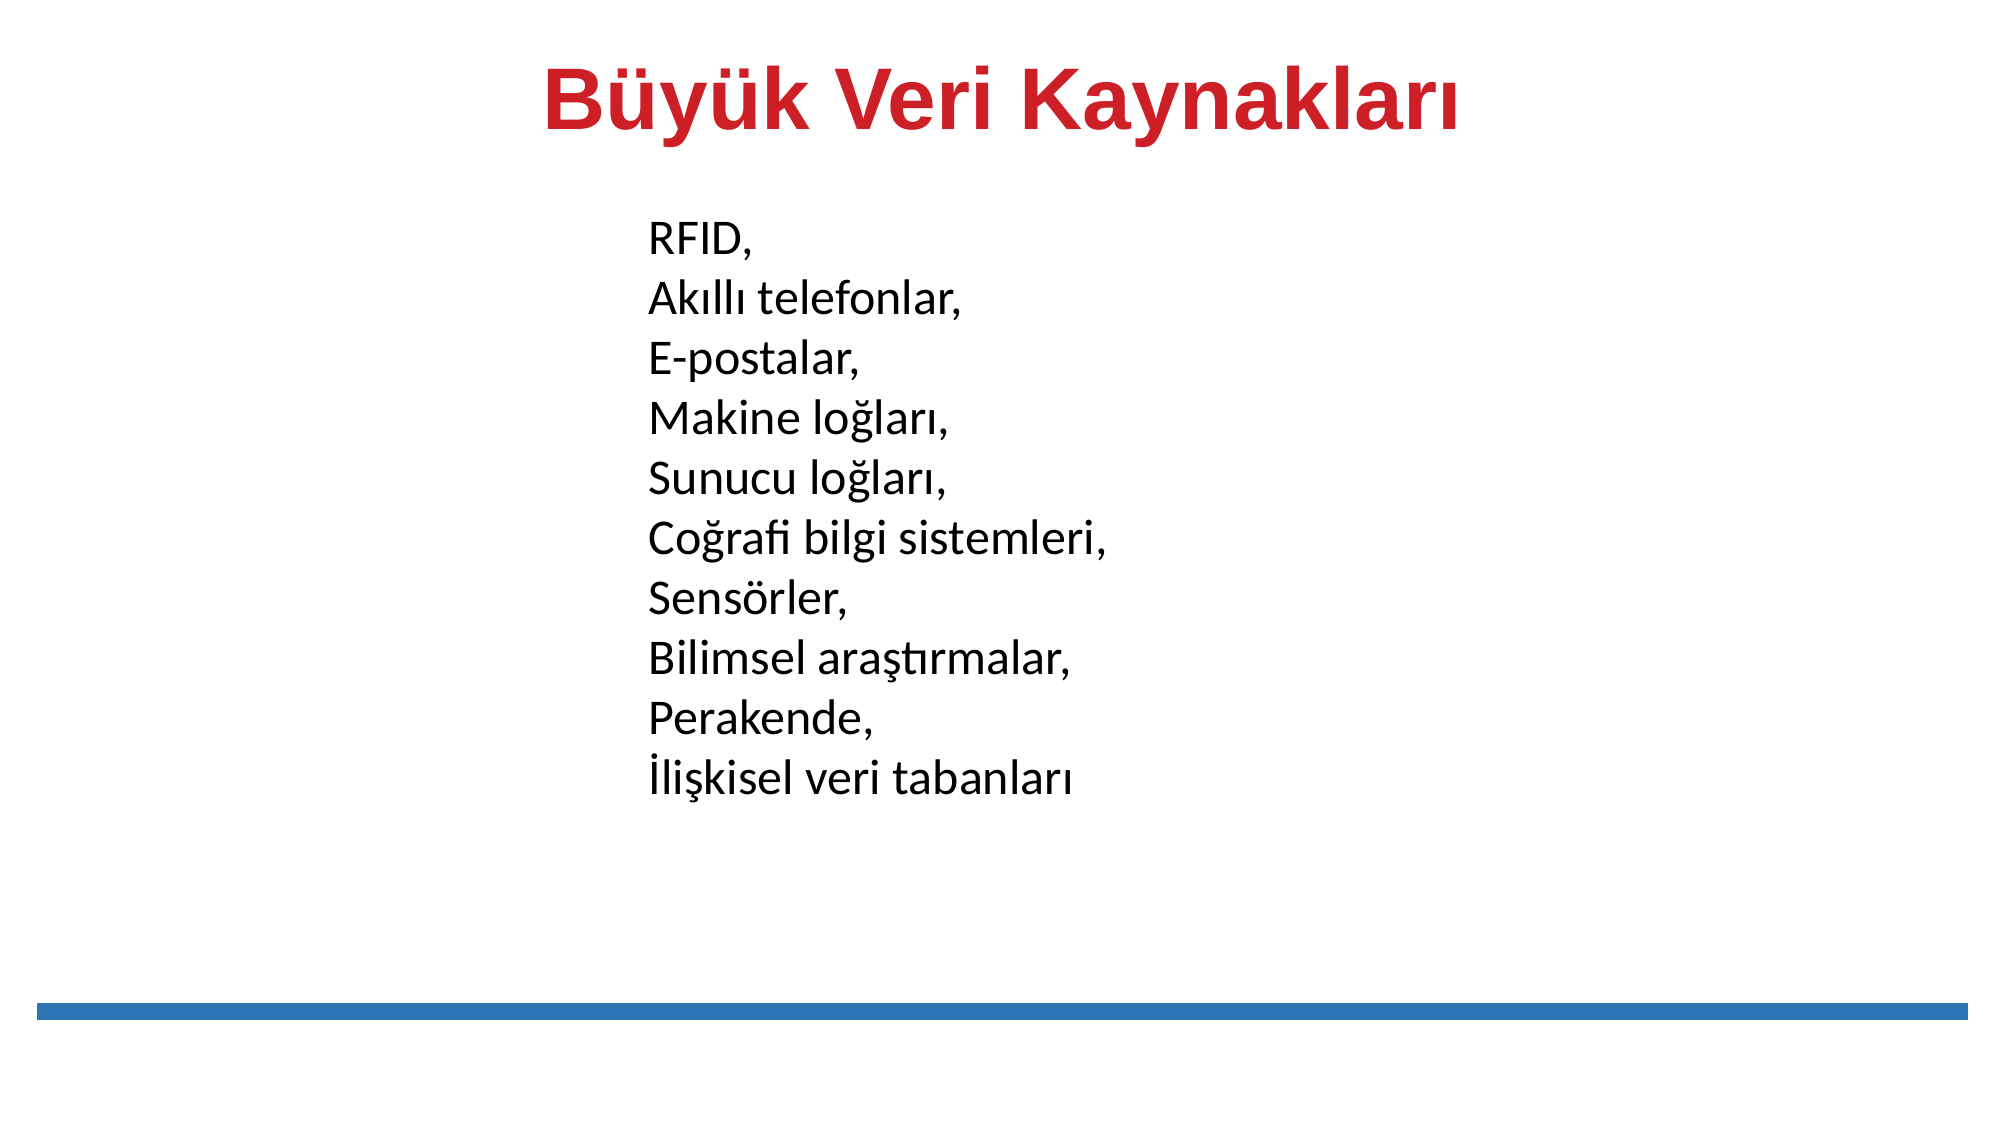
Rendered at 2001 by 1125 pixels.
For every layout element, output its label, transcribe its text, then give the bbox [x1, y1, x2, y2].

text_box RFID, Akıllı telefonlar, E-postalar, Makine loğları, Sunucu loğları, Coğrafi bilgi sistemleri, Sensörler, Bilimsel araştırmalar, Perakende, İlişkisel veri tabanları [634, 197, 1124, 812]
title Büyük Veri Kaynakları [252, 38, 1753, 156]
